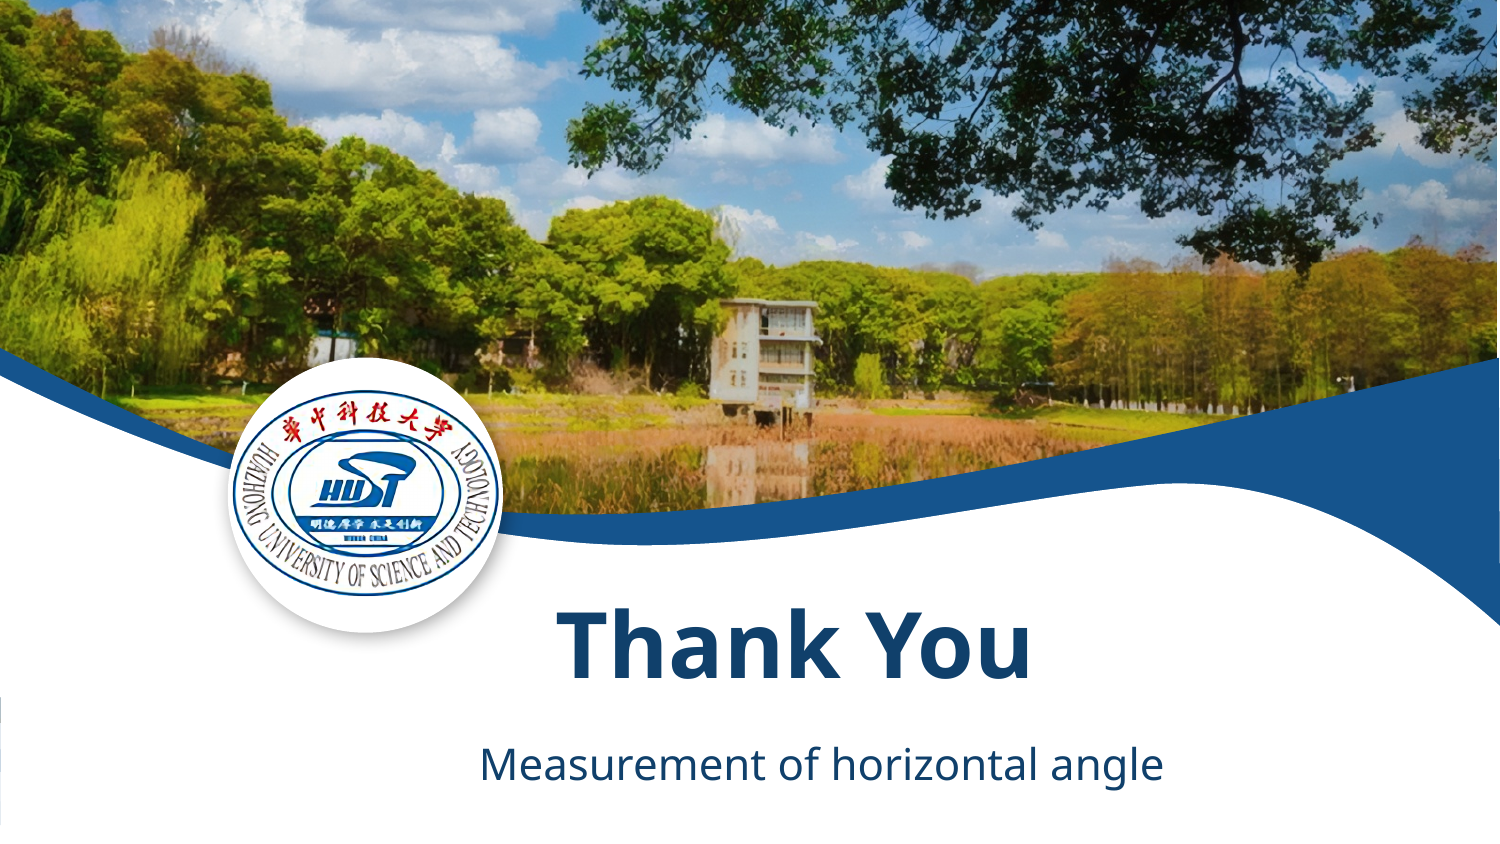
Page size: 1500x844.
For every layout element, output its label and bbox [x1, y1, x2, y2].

text_box [0, 346, 1500, 844]
text_box [225, 354, 506, 636]
picture [0, 0, 1497, 346]
